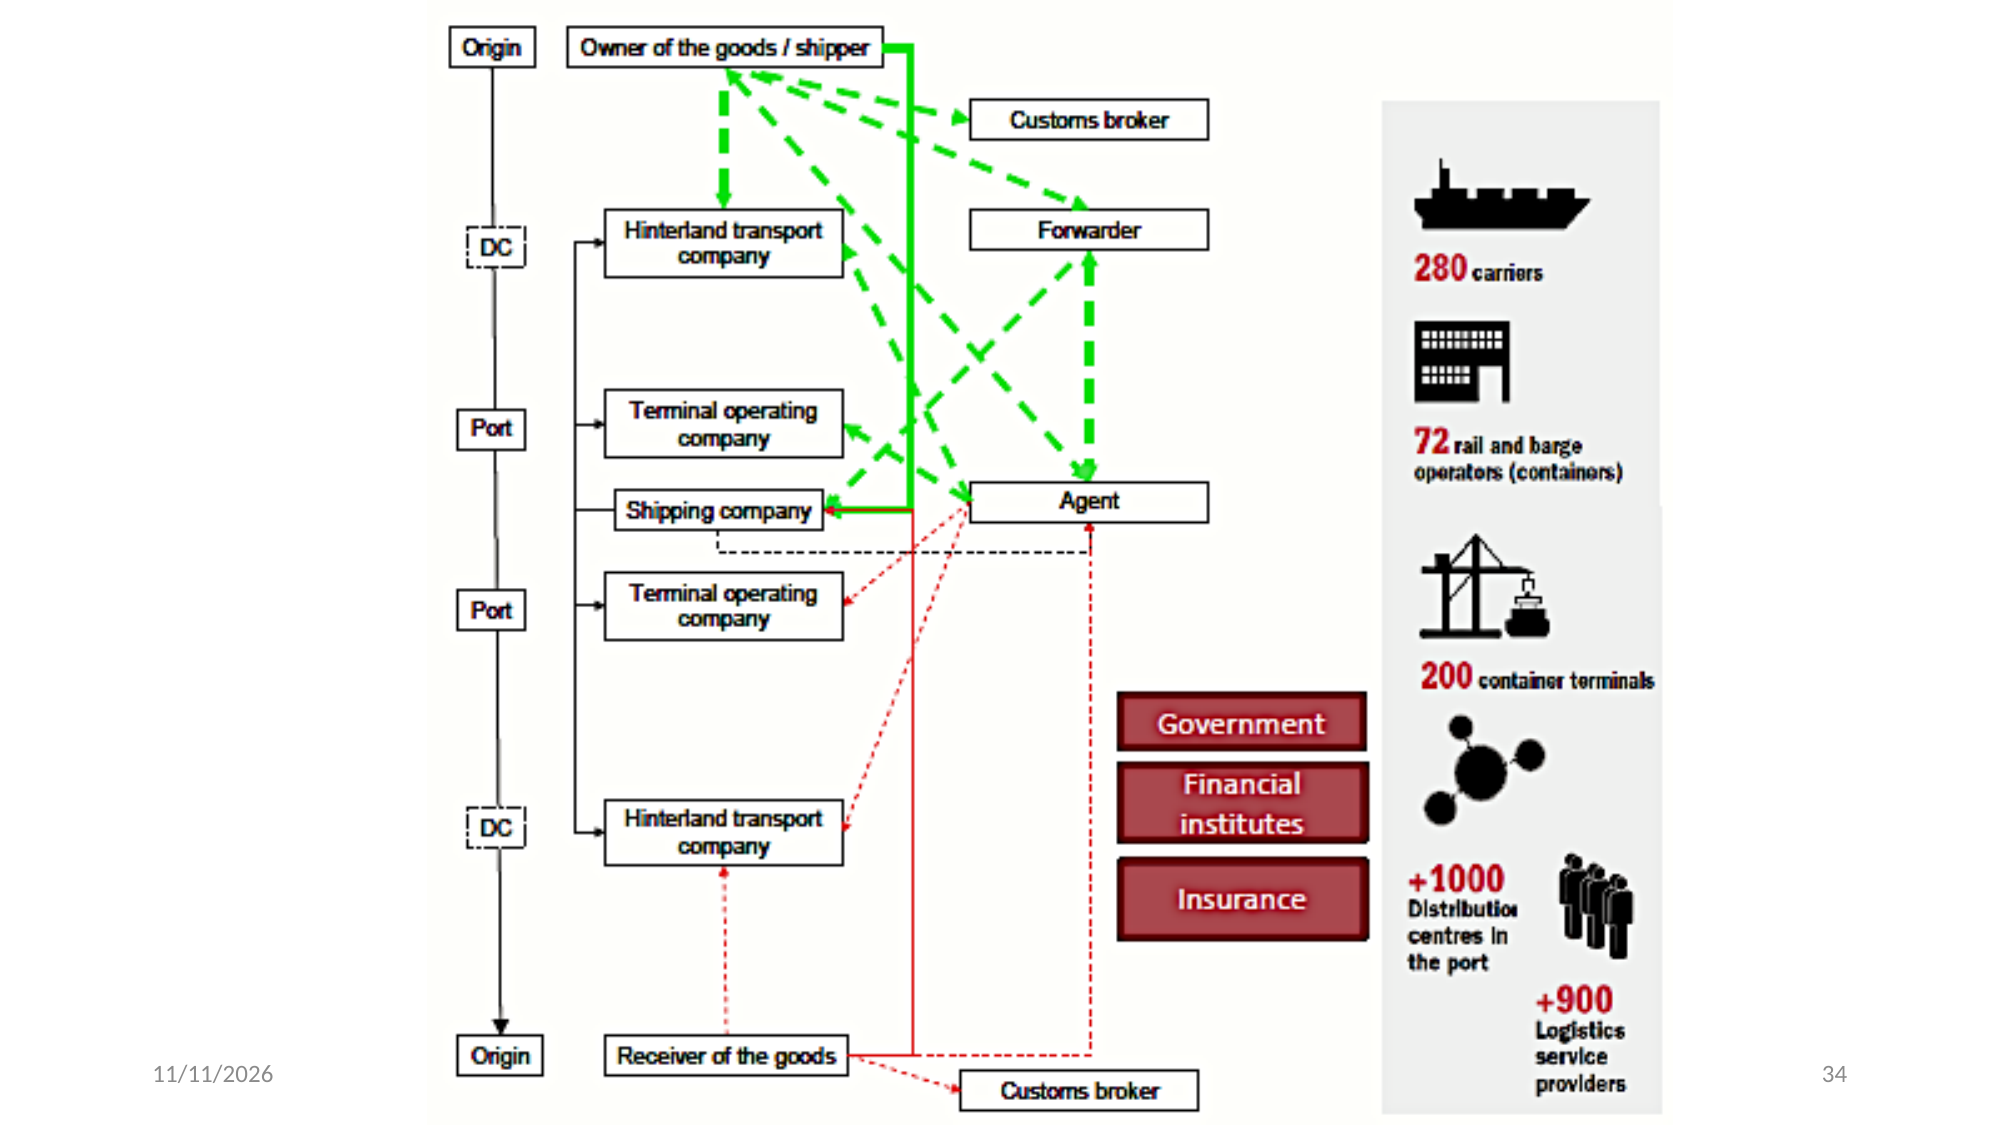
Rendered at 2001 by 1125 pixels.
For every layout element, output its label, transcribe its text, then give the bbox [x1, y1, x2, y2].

slide_number 34 [1673, 1042, 1863, 1103]
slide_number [137, 1042, 427, 1103]
picture [427, 0, 1673, 1125]
